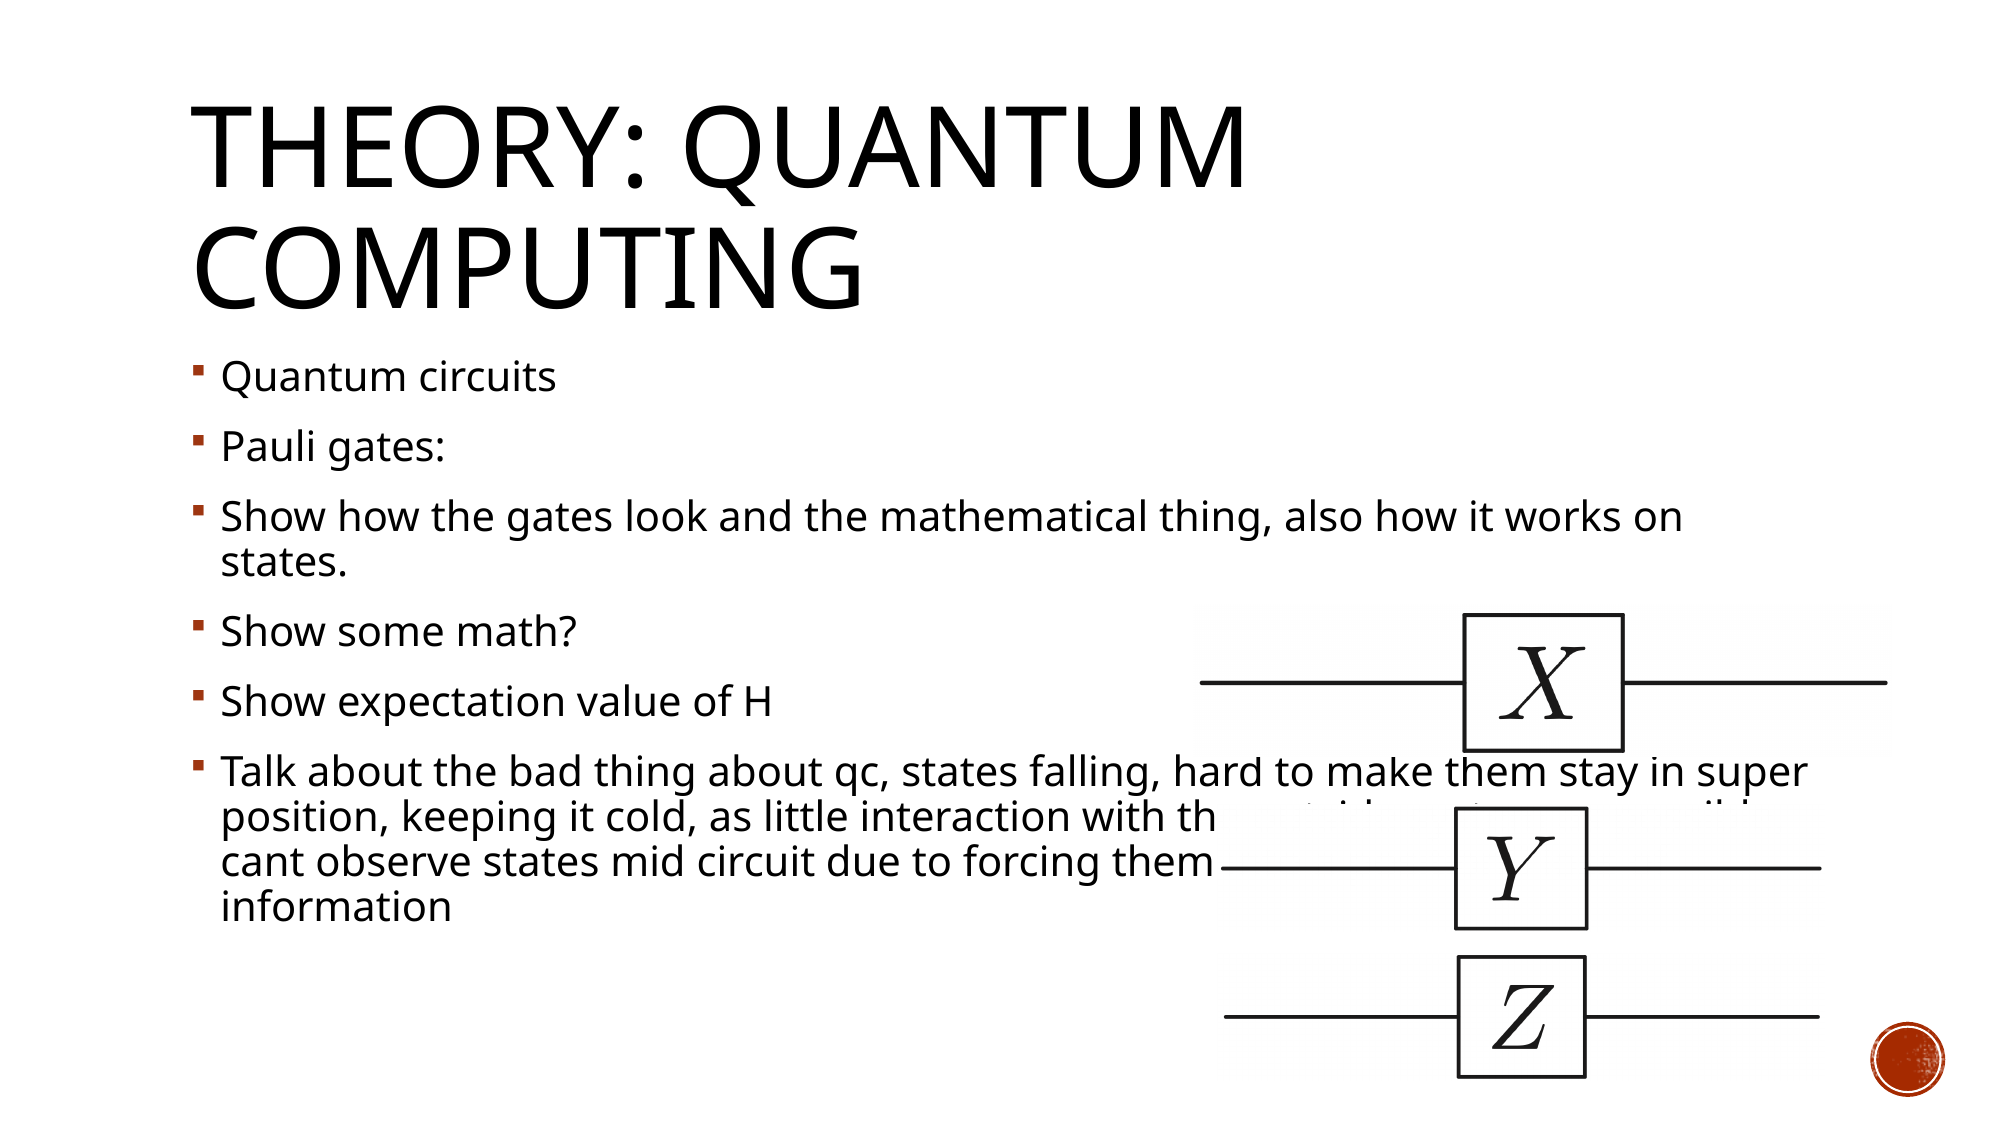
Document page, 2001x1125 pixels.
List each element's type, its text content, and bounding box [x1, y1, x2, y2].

picture [1217, 953, 1825, 1081]
picture [1193, 604, 1892, 757]
list Quantum circuits Pauli gates: Show how the gates look and the mathematical thing, also how it works on states. Show some math? Show expectation value of H Talk about the bad thing about qc, states falling, hard to make them stay in super position, keeping it cold, as little interaction with the outside system as possible, cant observe states mid circuit due to forcing them into a position loss of information [175, 348, 1826, 1013]
title Theory: Quantum computing [175, 79, 1826, 344]
picture [1217, 804, 1825, 932]
